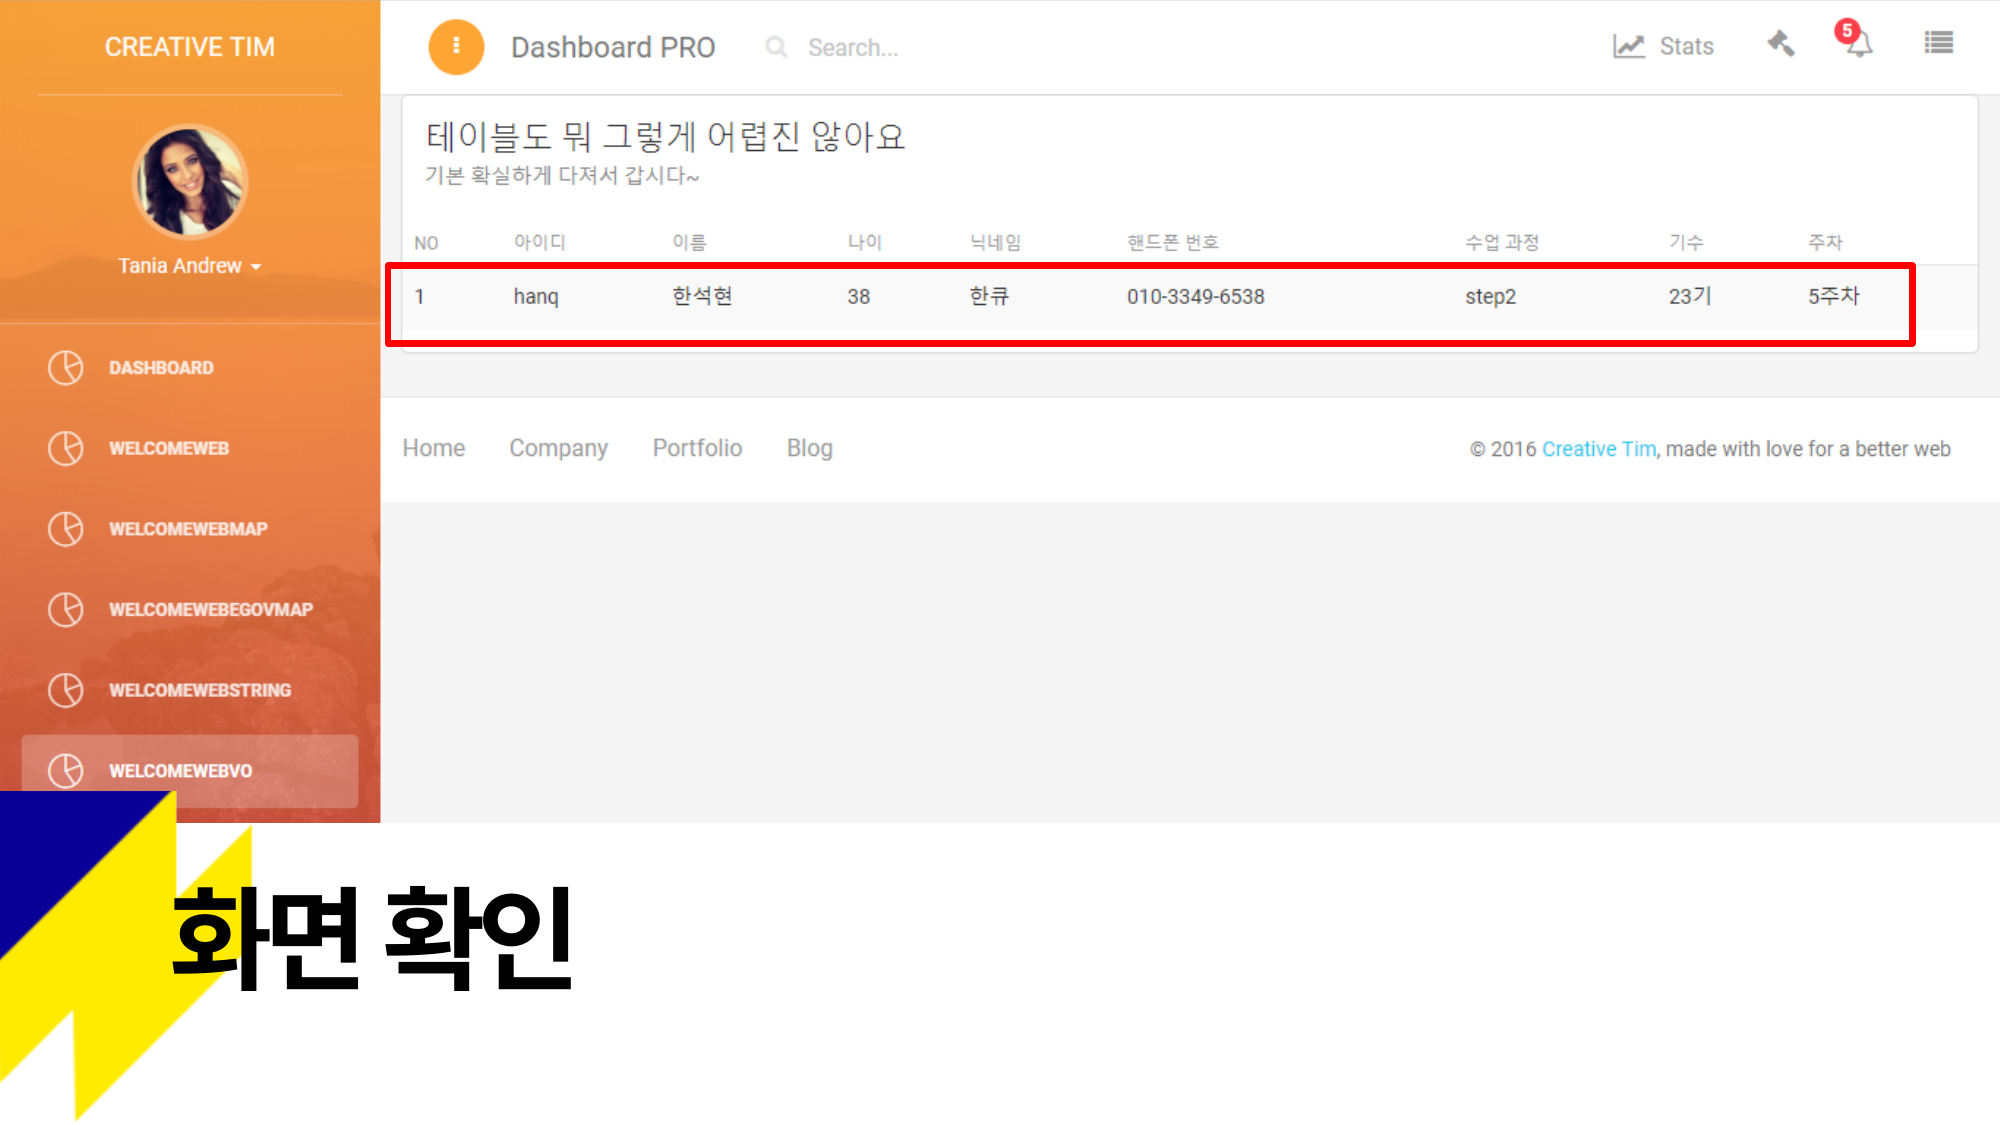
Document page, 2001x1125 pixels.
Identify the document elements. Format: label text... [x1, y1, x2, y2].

picture [0, 0, 2000, 1125]
text_box 화면 확인 [275, 824, 1632, 1023]
